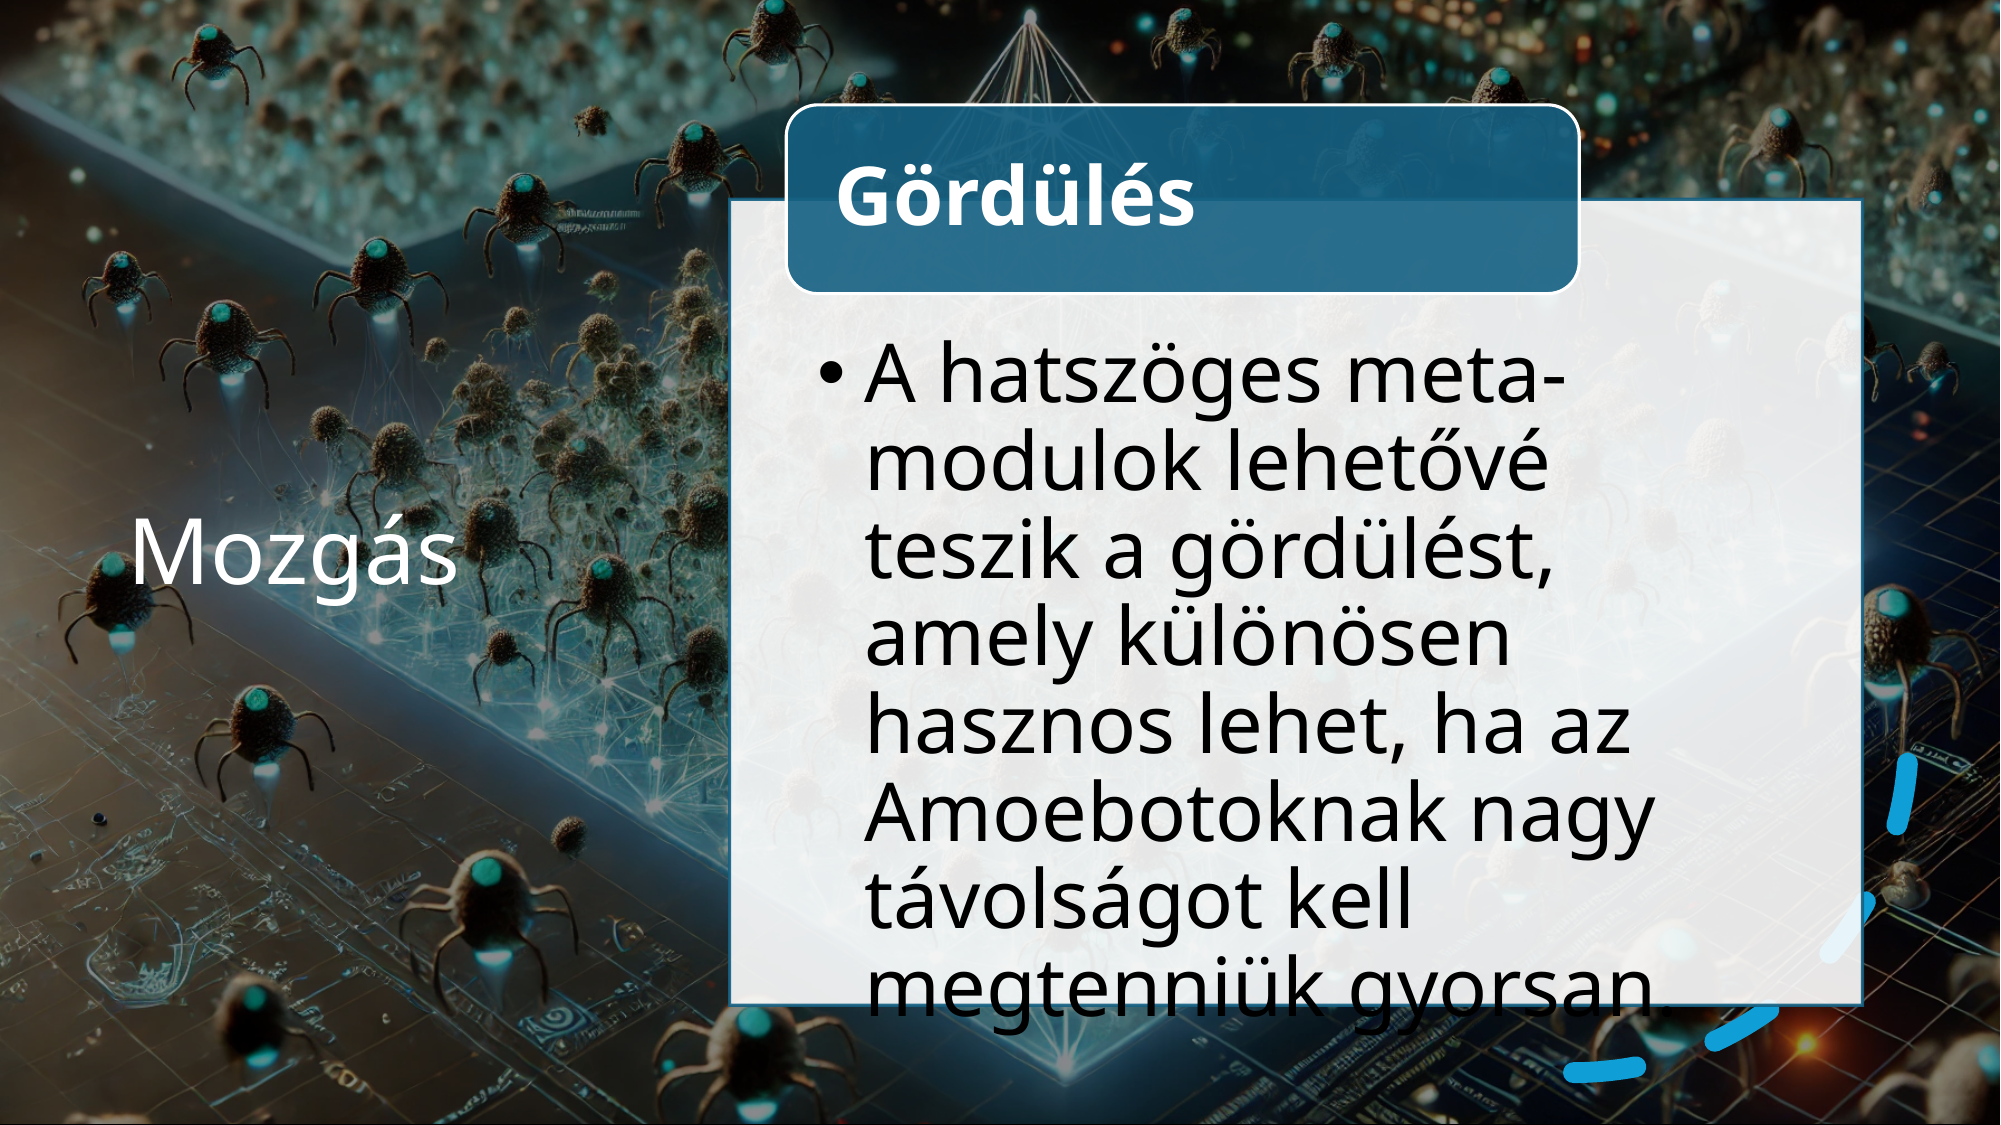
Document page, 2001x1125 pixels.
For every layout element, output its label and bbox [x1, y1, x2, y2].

picture [0, 0, 2000, 1124]
list [729, 96, 1864, 1014]
